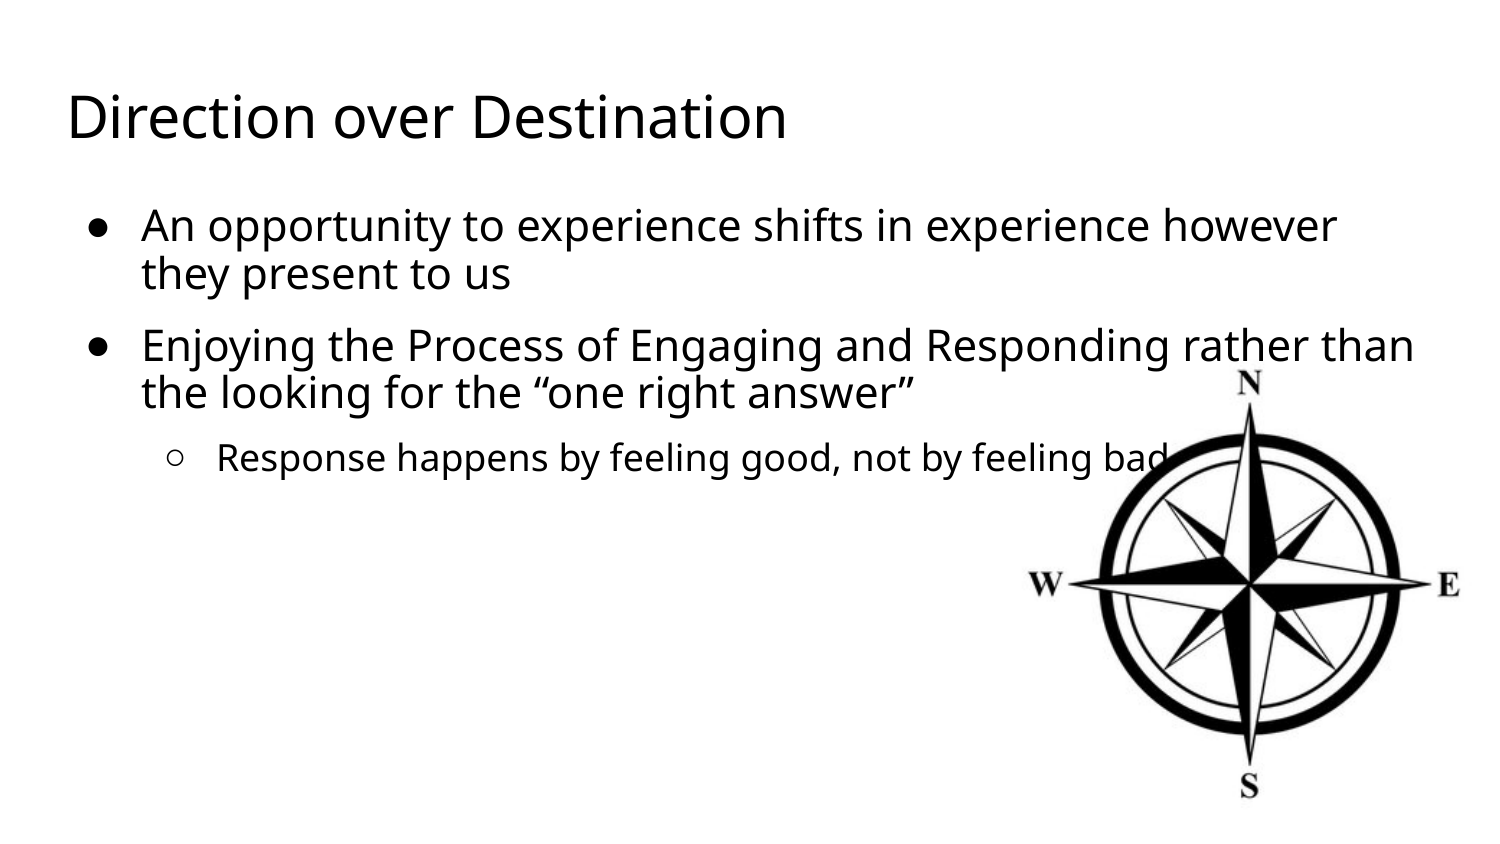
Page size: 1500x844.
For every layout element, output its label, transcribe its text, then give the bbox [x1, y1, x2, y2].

list An opportunity to experience shifts in experience however they present to us Enjoying the Process of Engaging and Responding rather than the looking for the “one right answer” Response happens by feeling good, not by feeling bad [51, 189, 1449, 750]
title Direction over Destination [51, 72, 1449, 167]
picture [861, 325, 1500, 844]
